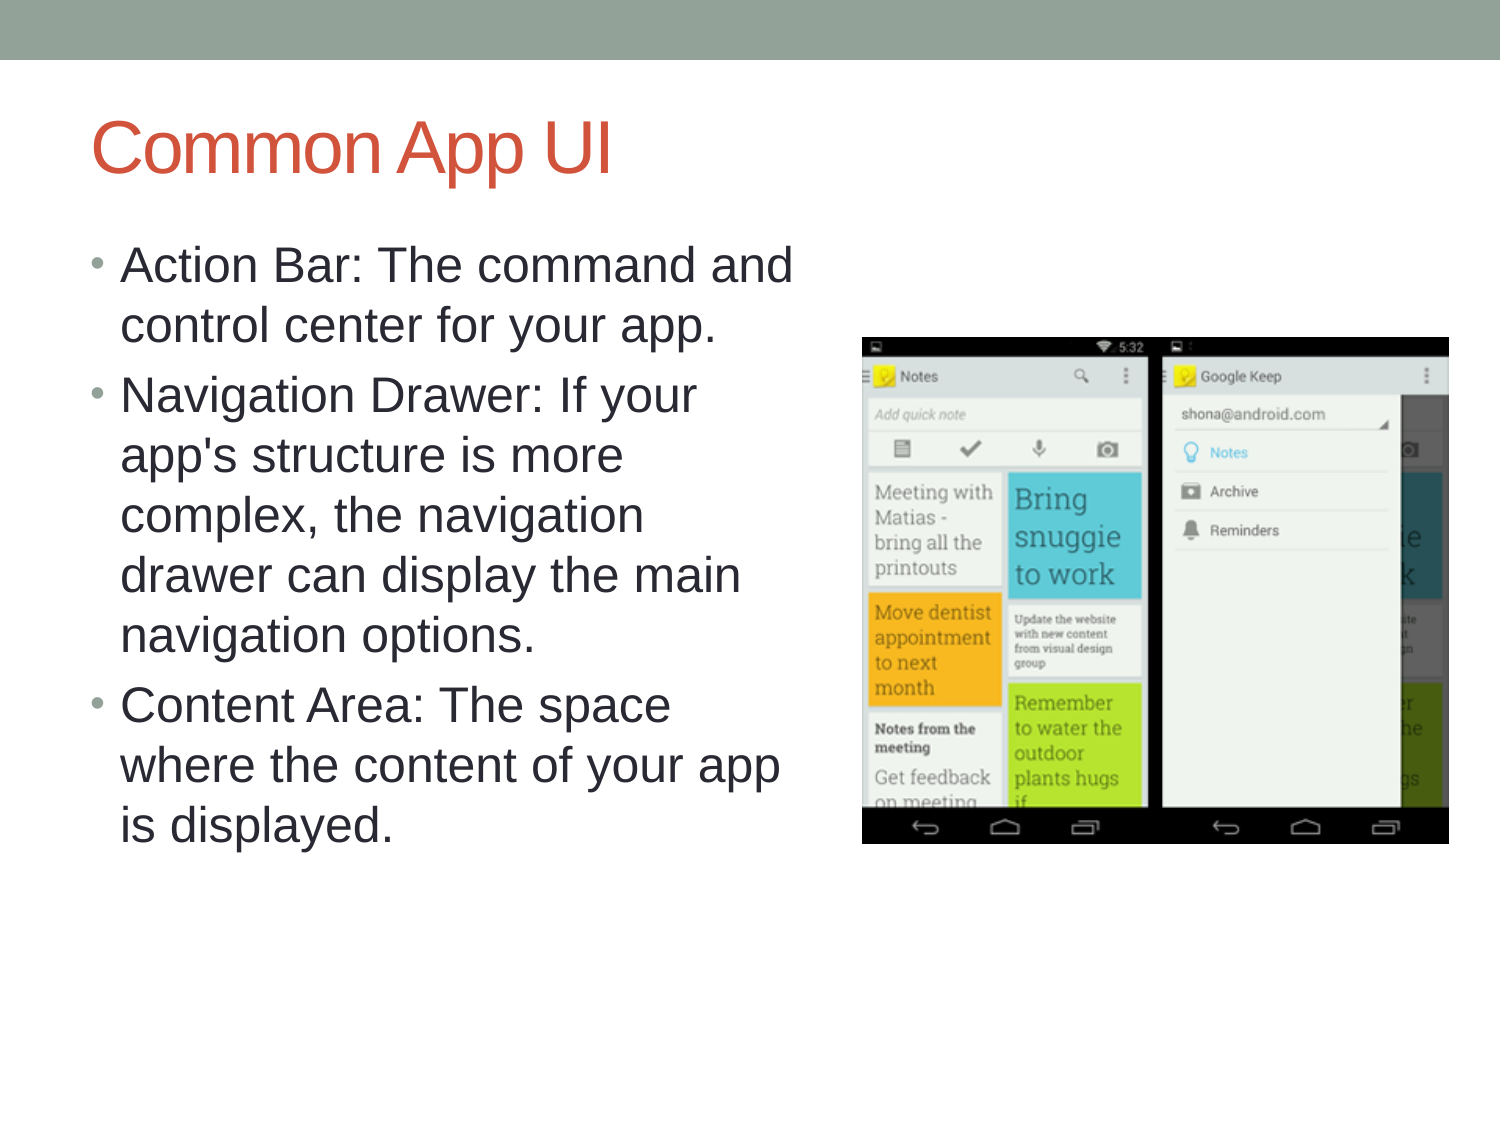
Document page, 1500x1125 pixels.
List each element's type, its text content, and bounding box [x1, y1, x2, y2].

title Common App UI [75, 87, 1425, 200]
list Action Bar: The command and control center for your app. Navigation Drawer: If your app's structure is more complex, the navigation drawer can display the main navigation options. Content Area: The space where the content of your app is displayed. [75, 224, 813, 1063]
picture [862, 337, 1449, 844]
